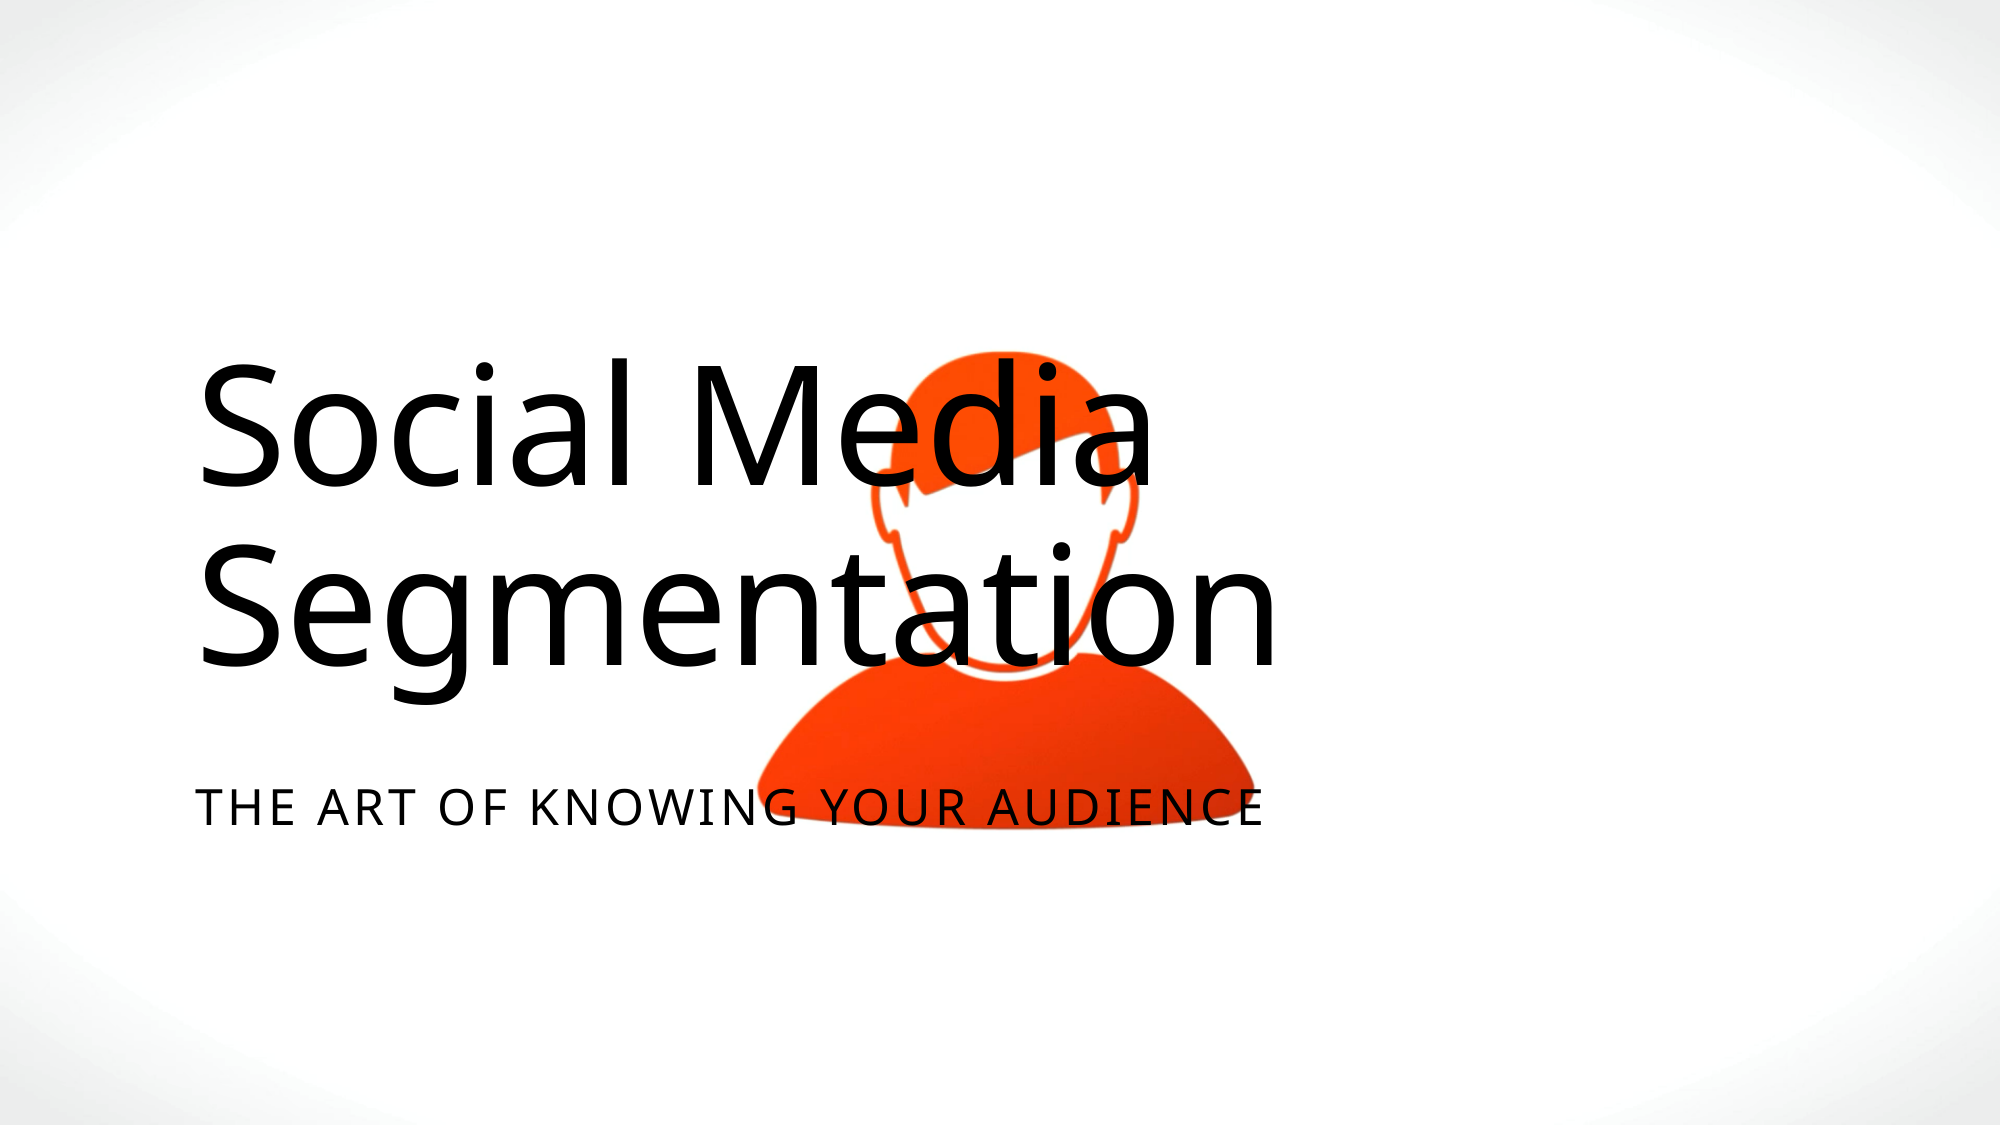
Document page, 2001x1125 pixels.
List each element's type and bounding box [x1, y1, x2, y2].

text_box [0, 0, 2000, 1125]
